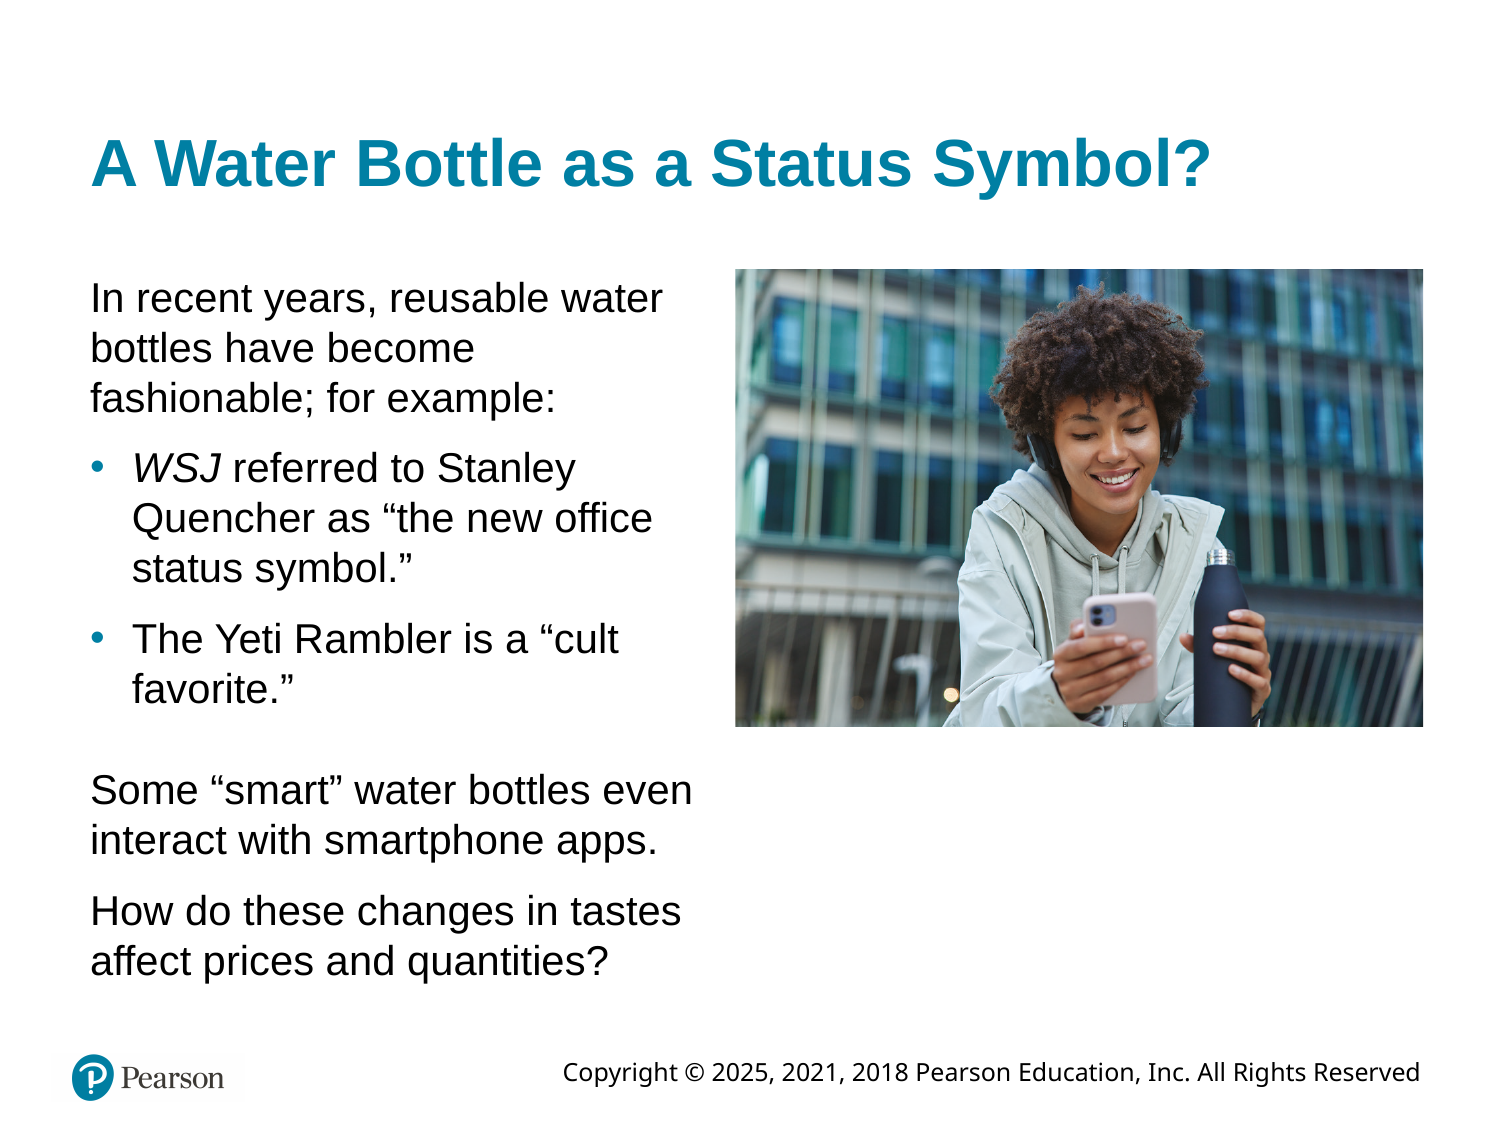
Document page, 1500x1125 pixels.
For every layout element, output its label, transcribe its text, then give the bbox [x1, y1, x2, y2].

title A Water Bottle as a Status Symbol? [75, 35, 1425, 216]
picture [51, 1053, 245, 1102]
picture [734, 268, 1424, 727]
list In recent years, reusable water bottles have become fashionable; for example: W S J referred to Stanley Quencher as “the new office status symbol.” The Yeti Rambler is a “cult favorite.” [75, 255, 699, 727]
list Some “smart” water bottles even interact with smartphone apps. How do these changes in tastes affect prices and quantities? [75, 748, 714, 997]
